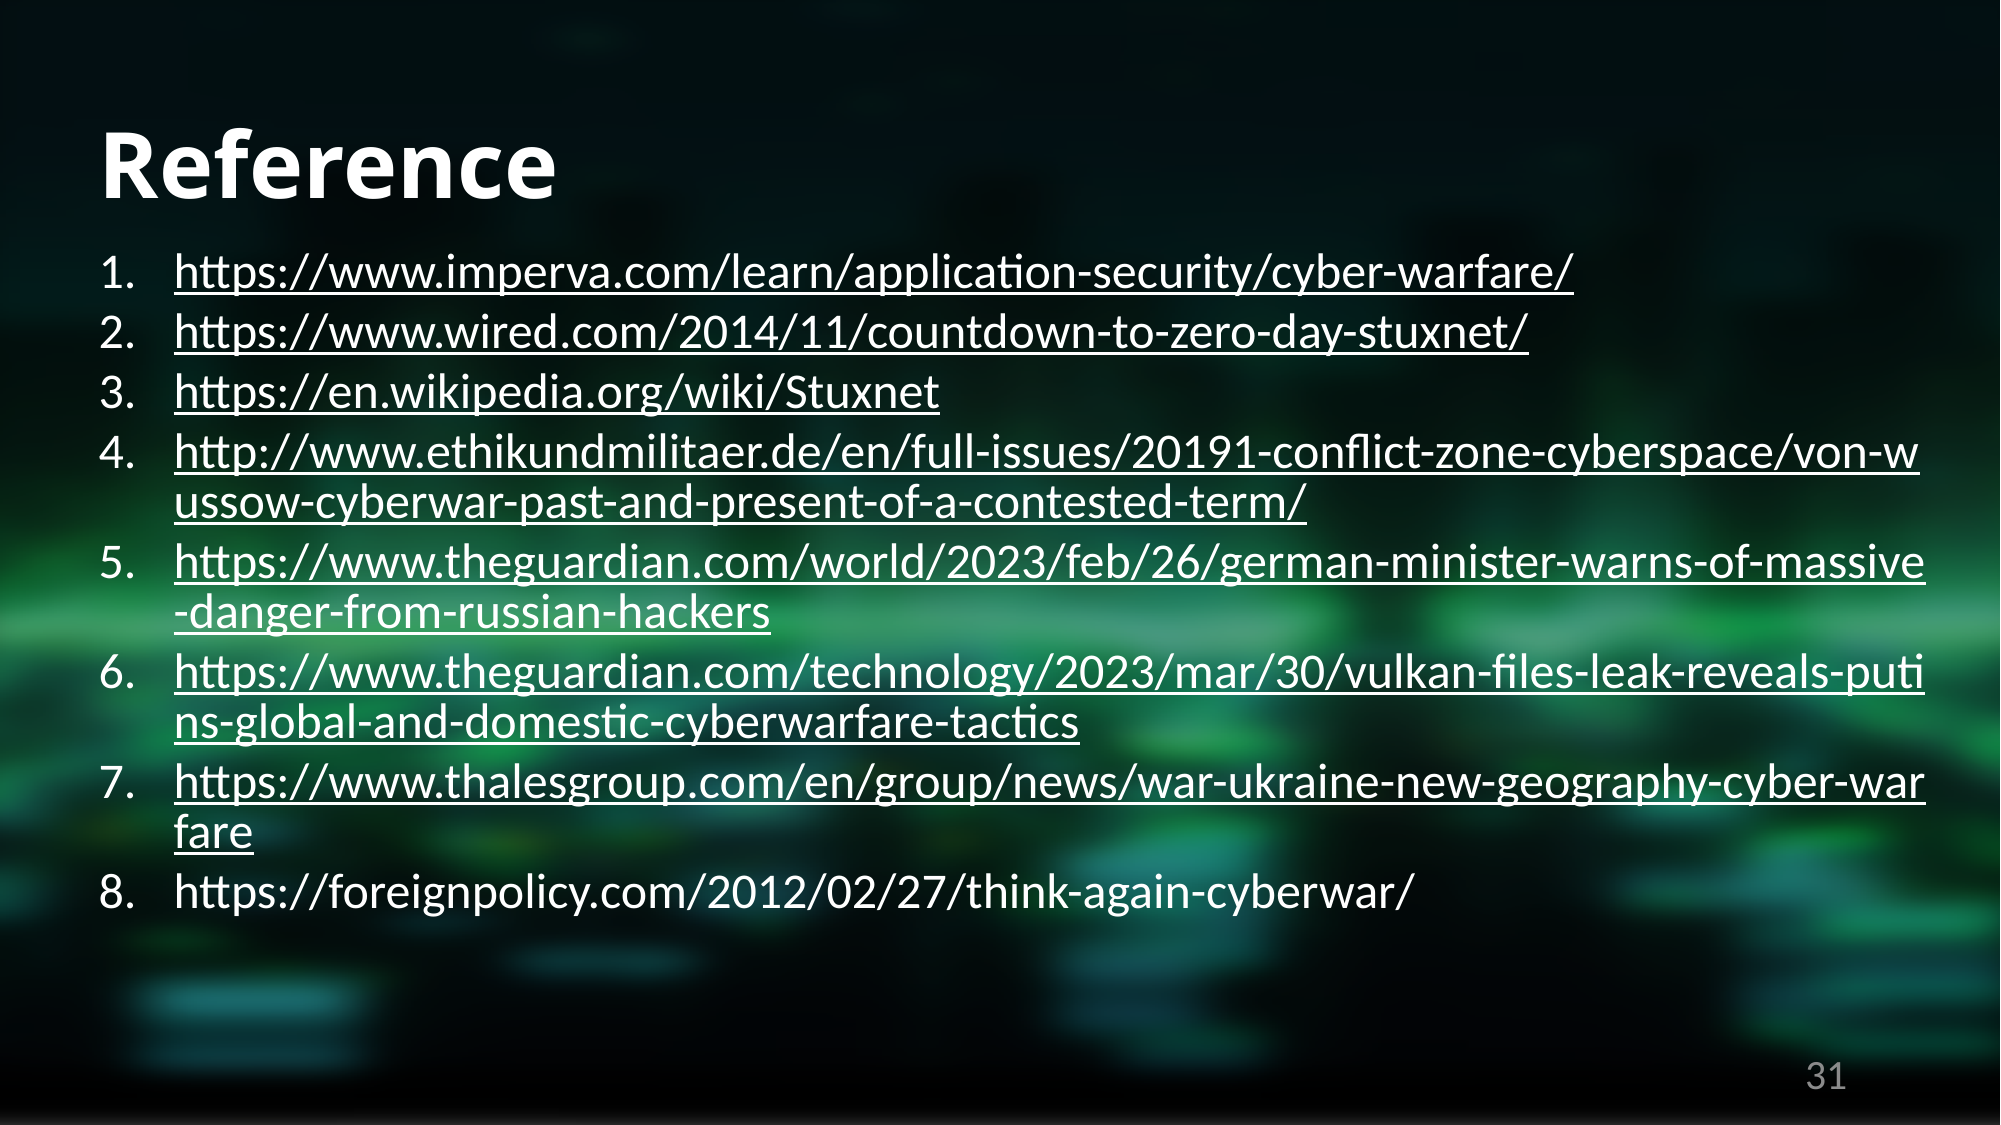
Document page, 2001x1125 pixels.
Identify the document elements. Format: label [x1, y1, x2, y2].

list [0, 0, 2000, 1125]
